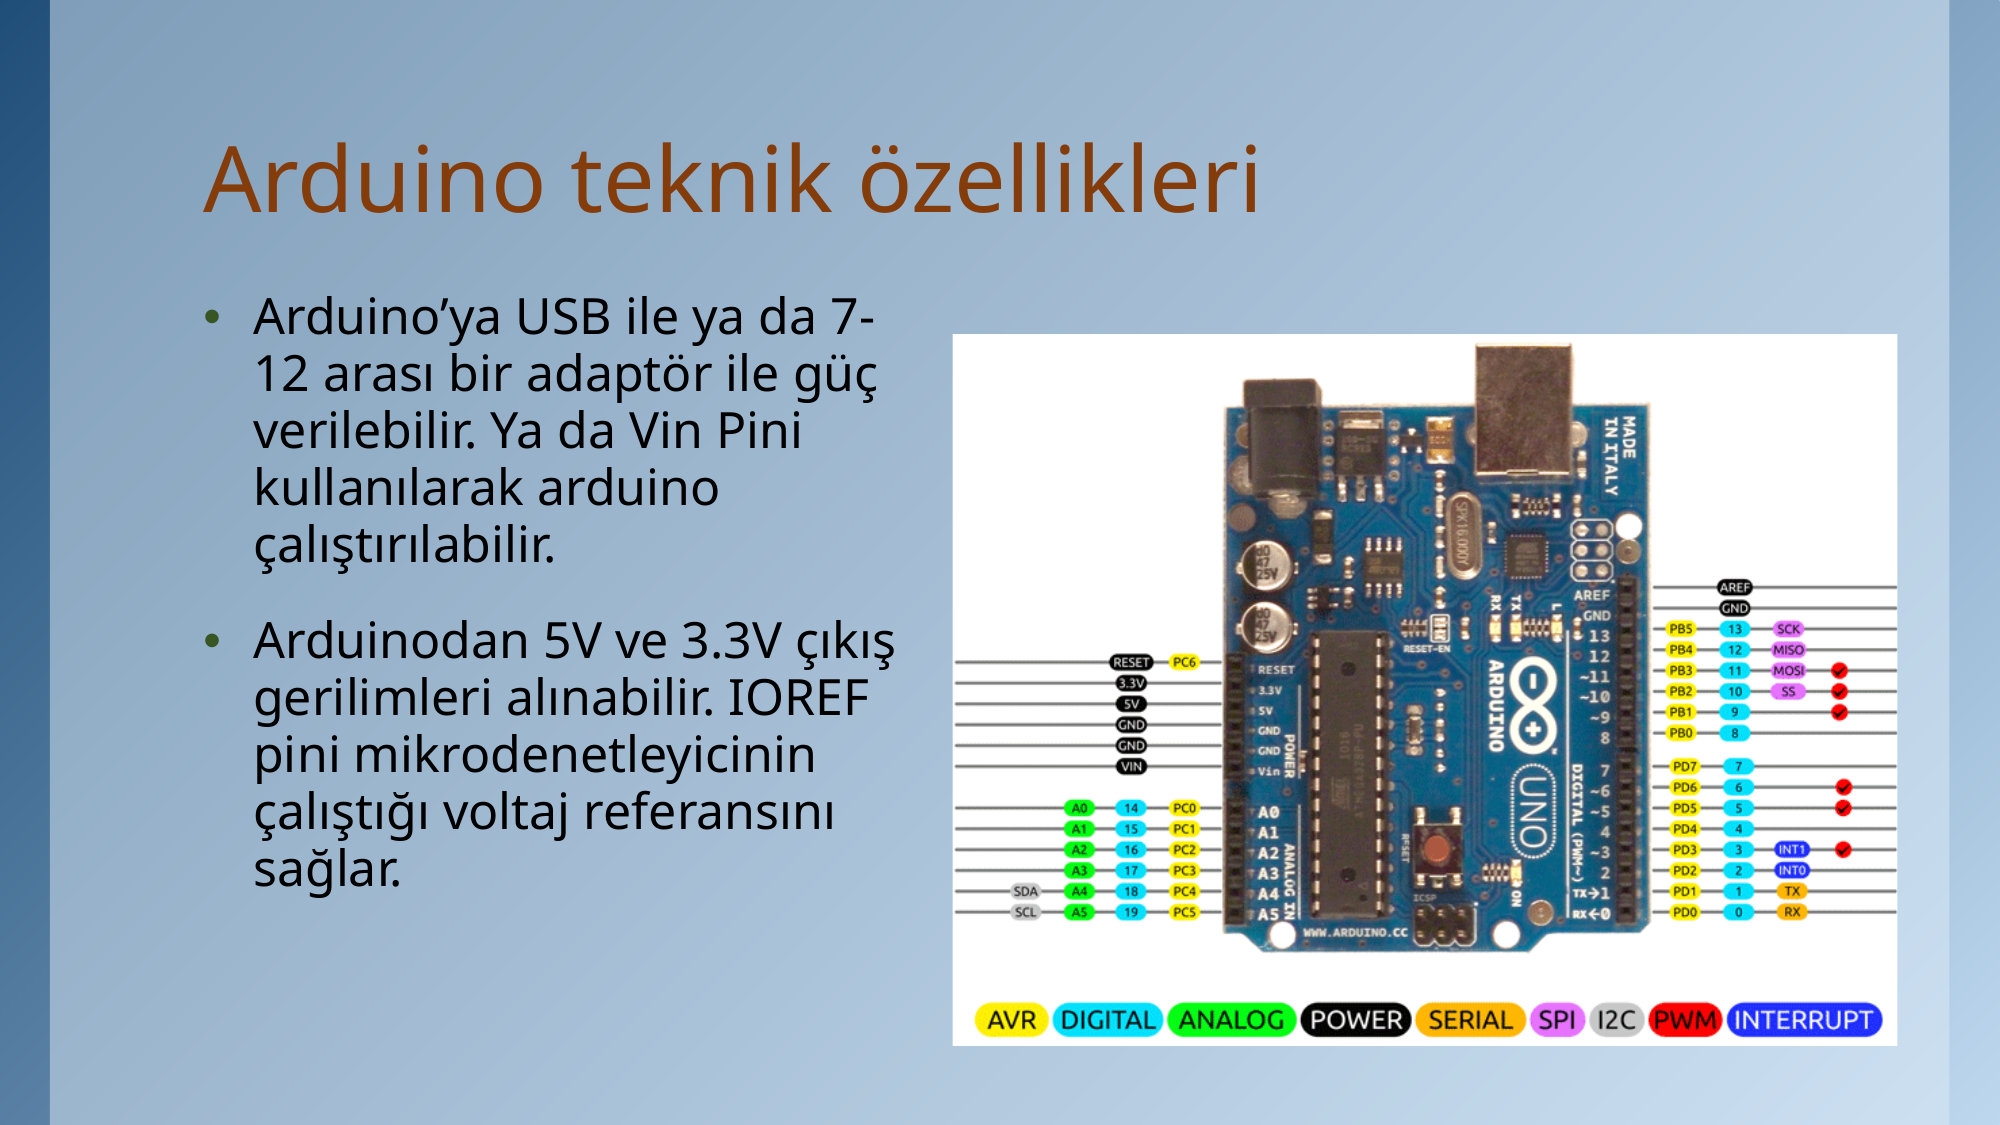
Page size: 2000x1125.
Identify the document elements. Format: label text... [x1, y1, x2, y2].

title Arduino teknik özellikleri [183, 12, 1850, 242]
list Arduino’ya USB ile ya da 7-12 arası bir adaptör ile güç verilebilir. Ya da Vin Pini kullanılarak arduino çalıştırılabilir. Arduinodan 5V ve 3.3V çıkış gerilimleri alınabilir. IOREF pini mikrodenetleyicinin çalıştığı voltaj referansını sağlar. [183, 279, 929, 1013]
picture [952, 334, 1898, 1046]
